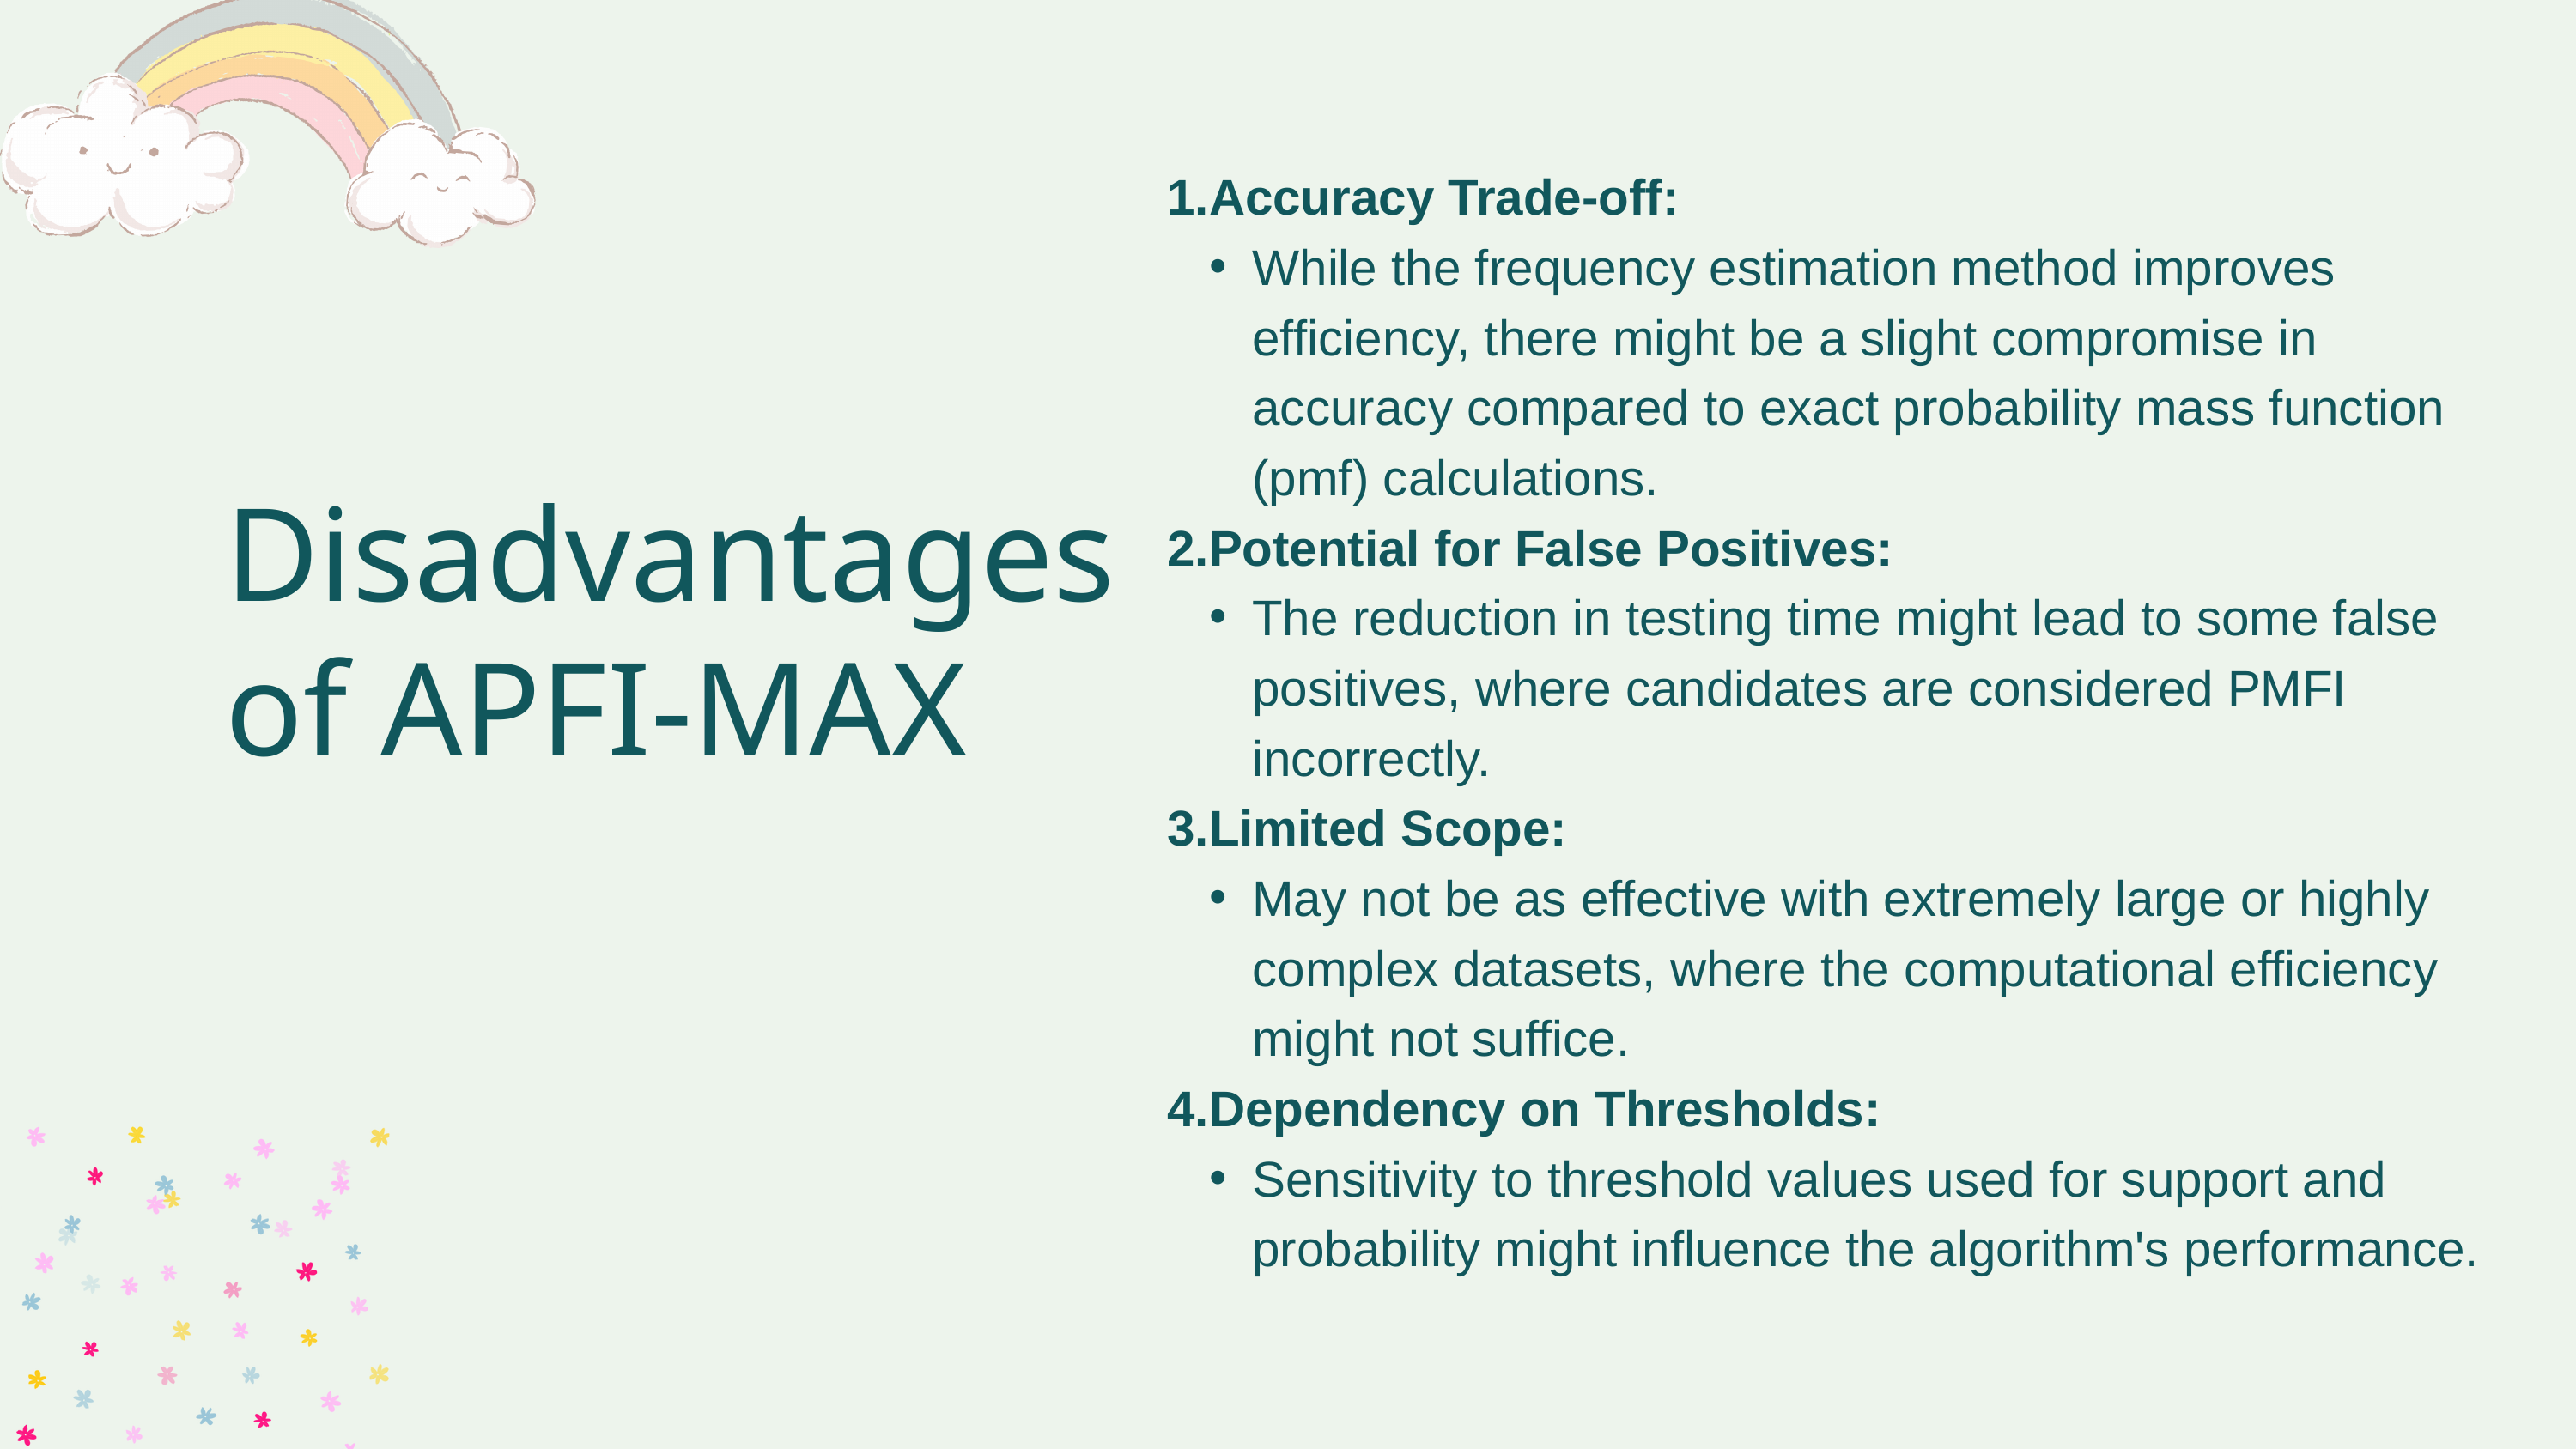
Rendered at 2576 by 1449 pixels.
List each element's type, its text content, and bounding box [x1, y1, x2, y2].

text_box [0, 1126, 390, 1449]
text_box [0, 0, 536, 248]
text_box Disadvantages of APFI-MAX [225, 472, 1167, 782]
text_box 1.Accuracy Trade-off: While the frequency estimation method improves efficiency, there might be a slight compromise in accuracy compared to exact probability mass function (pmf) calculations. 2.Potential for False Positives: The reduction in testing time might lead to some false positives, where candidates are considered PMFI incorrectly. 3.Limited Scope: May not be as effective with extremely large or highly complex datasets, where the computational efficiency might not suffice. 4.Dependency on Thresholds: Sensitivity to threshold values used for support and probability might influence the algorithm's performance. [1167, 155, 2509, 1277]
